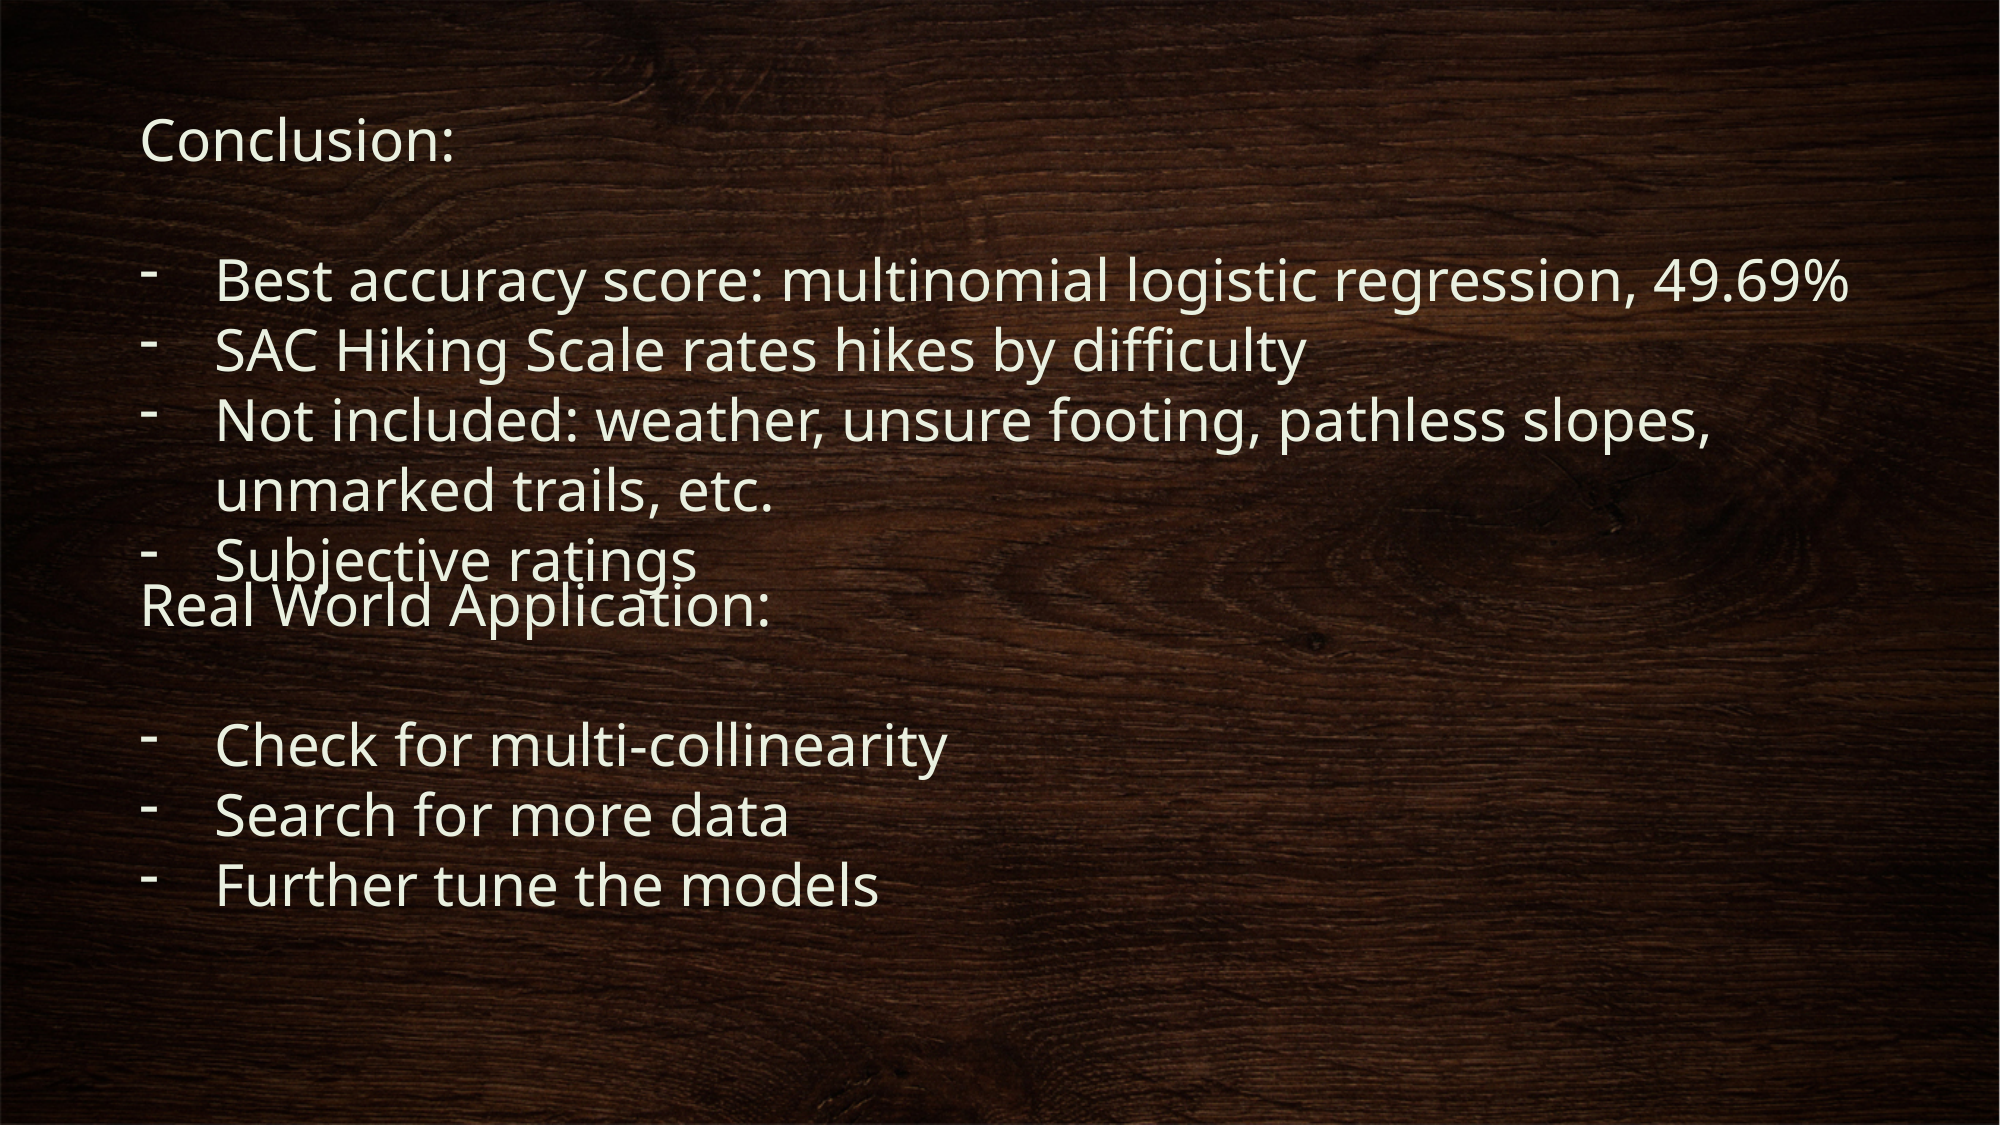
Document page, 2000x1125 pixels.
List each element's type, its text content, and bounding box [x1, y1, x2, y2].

text_box Real World Application: Check for multi-collinearity Search for more data Further tune the models [124, 560, 1938, 926]
picture [0, 0, 2000, 1125]
text_box Conclusion: Best accuracy score: multinomial logistic regression, 49.69% SAC Hiking Scale rates hikes by difficulty Not included: weather, unsure footing, pathless slopes, unmarked trails, etc. Subjective ratings [124, 95, 1938, 560]
